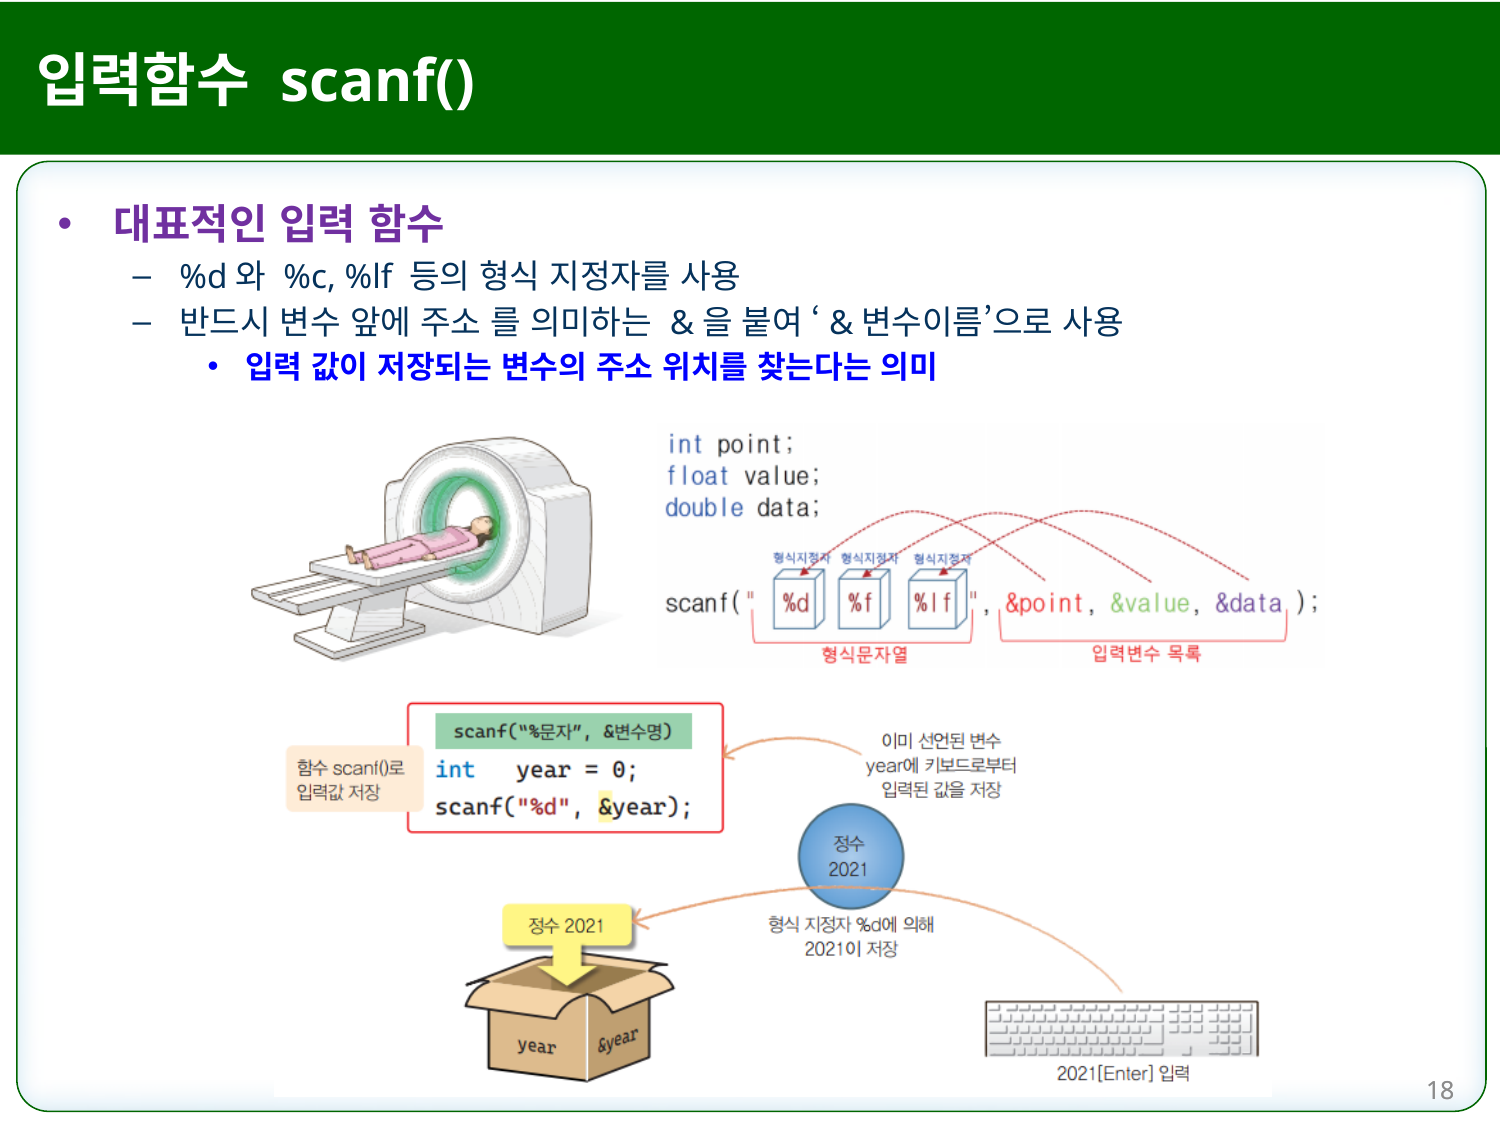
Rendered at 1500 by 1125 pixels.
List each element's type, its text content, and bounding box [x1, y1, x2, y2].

picture [274, 693, 1273, 1097]
title 입력함수 scanf() [21, 40, 1476, 115]
list 대표적인 입력 함수 %d와 %c, %lf 등의 형식 지정자를 사용 반드시 변수 앞에 주소 를 의미하는 &을 붙여 ‘&변수이름’으로 사용 입력 값이 저장되는 변수의 주소 위치를 찾는다는 의미 [42, 190, 1454, 1065]
picture [232, 417, 1330, 676]
slide_number 18 [1119, 1071, 1470, 1112]
